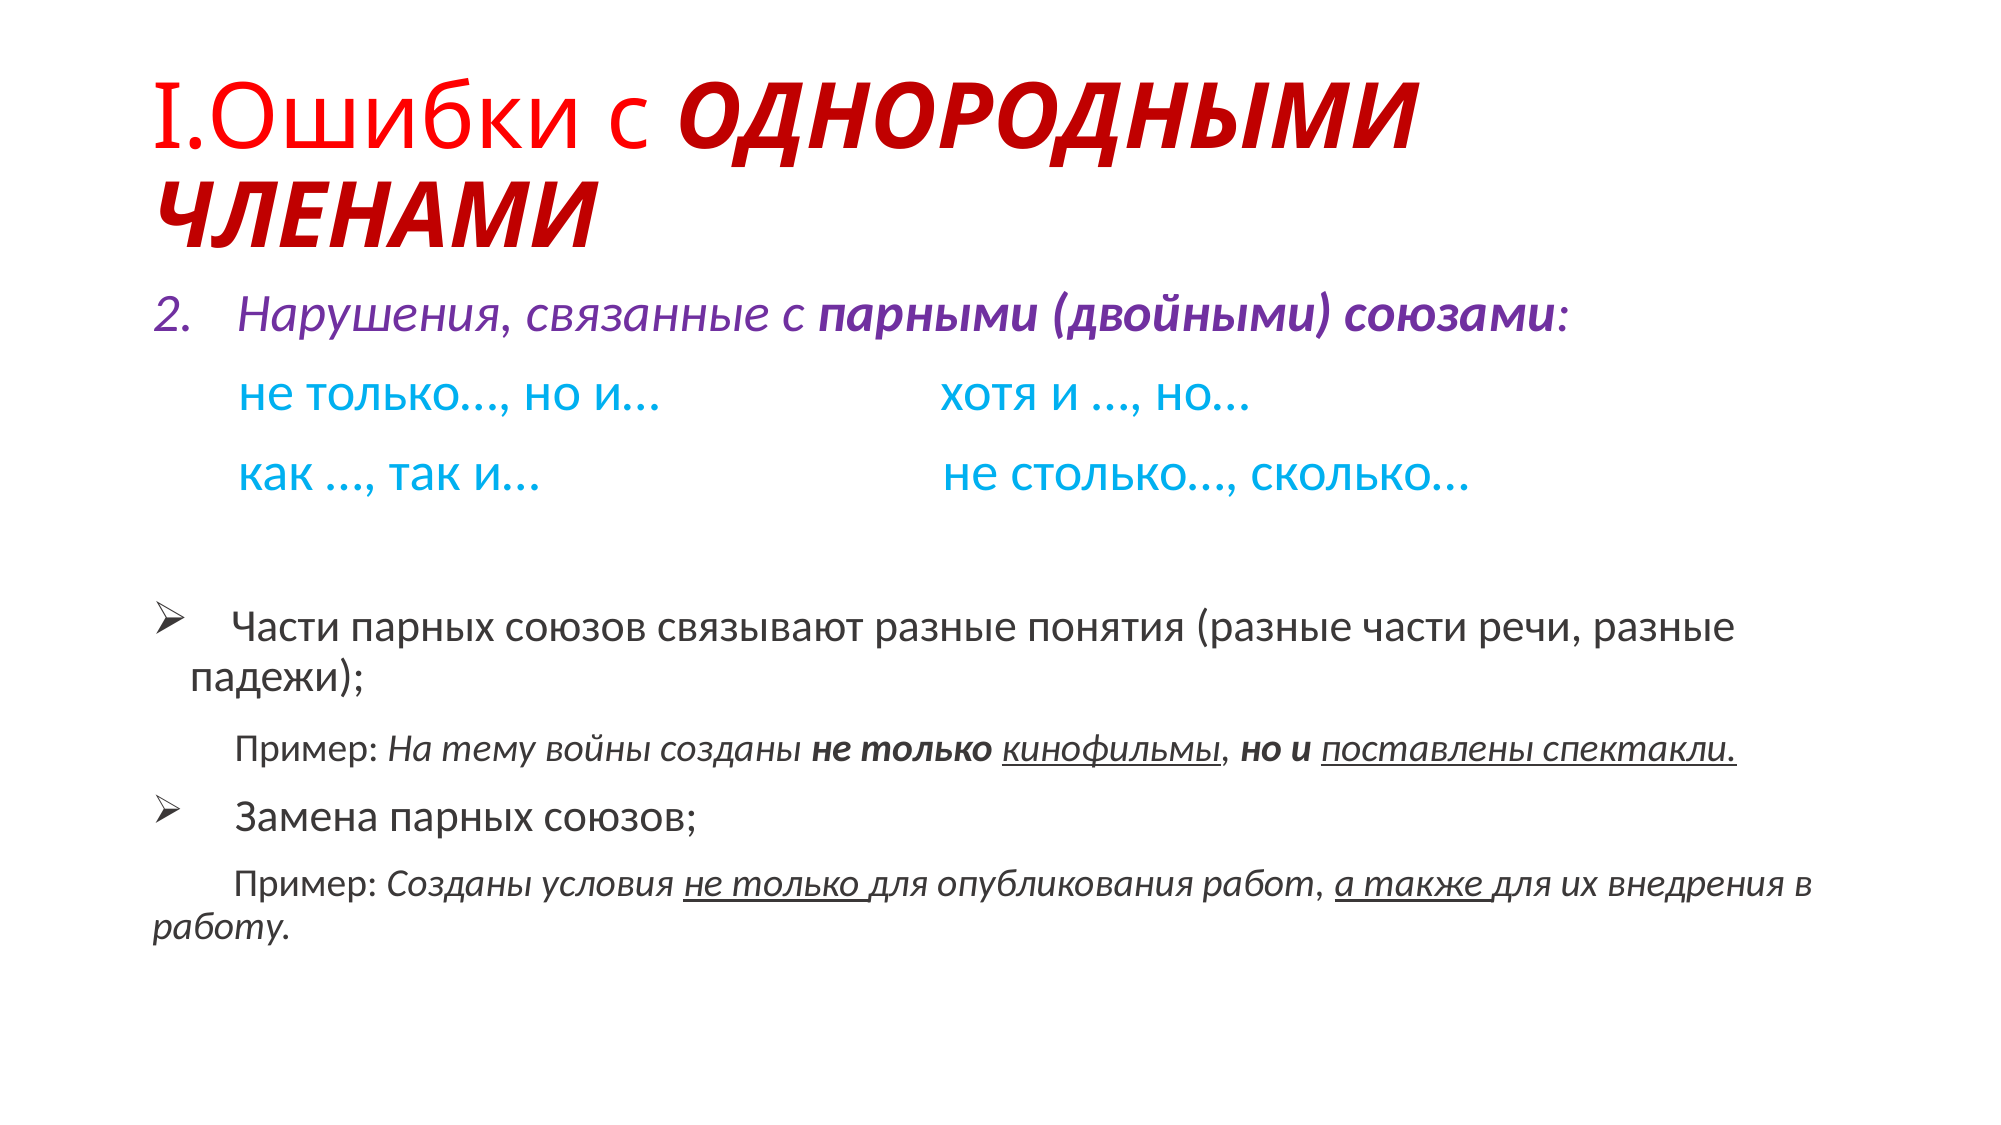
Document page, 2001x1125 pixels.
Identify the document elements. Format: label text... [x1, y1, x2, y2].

title I.Ошибки с ОДНОРОДНЫМИ ЧЛЕНАМИ [137, 59, 1863, 277]
list Нарушения, связанные с парными (двойными) союзами: не только…, но и… хотя и …, но… как …, так и… не столько…, сколько… Части парных союзов связывают разные понятия (разные части речи, разные падежи); Пример: На тему войны созданы не только кинофильмы, но и поставлены спектакли. Замена парных союзов; Пример: Созданы условия не только для опубликования работ, а также для их внедрения в работу. [137, 277, 1888, 992]
